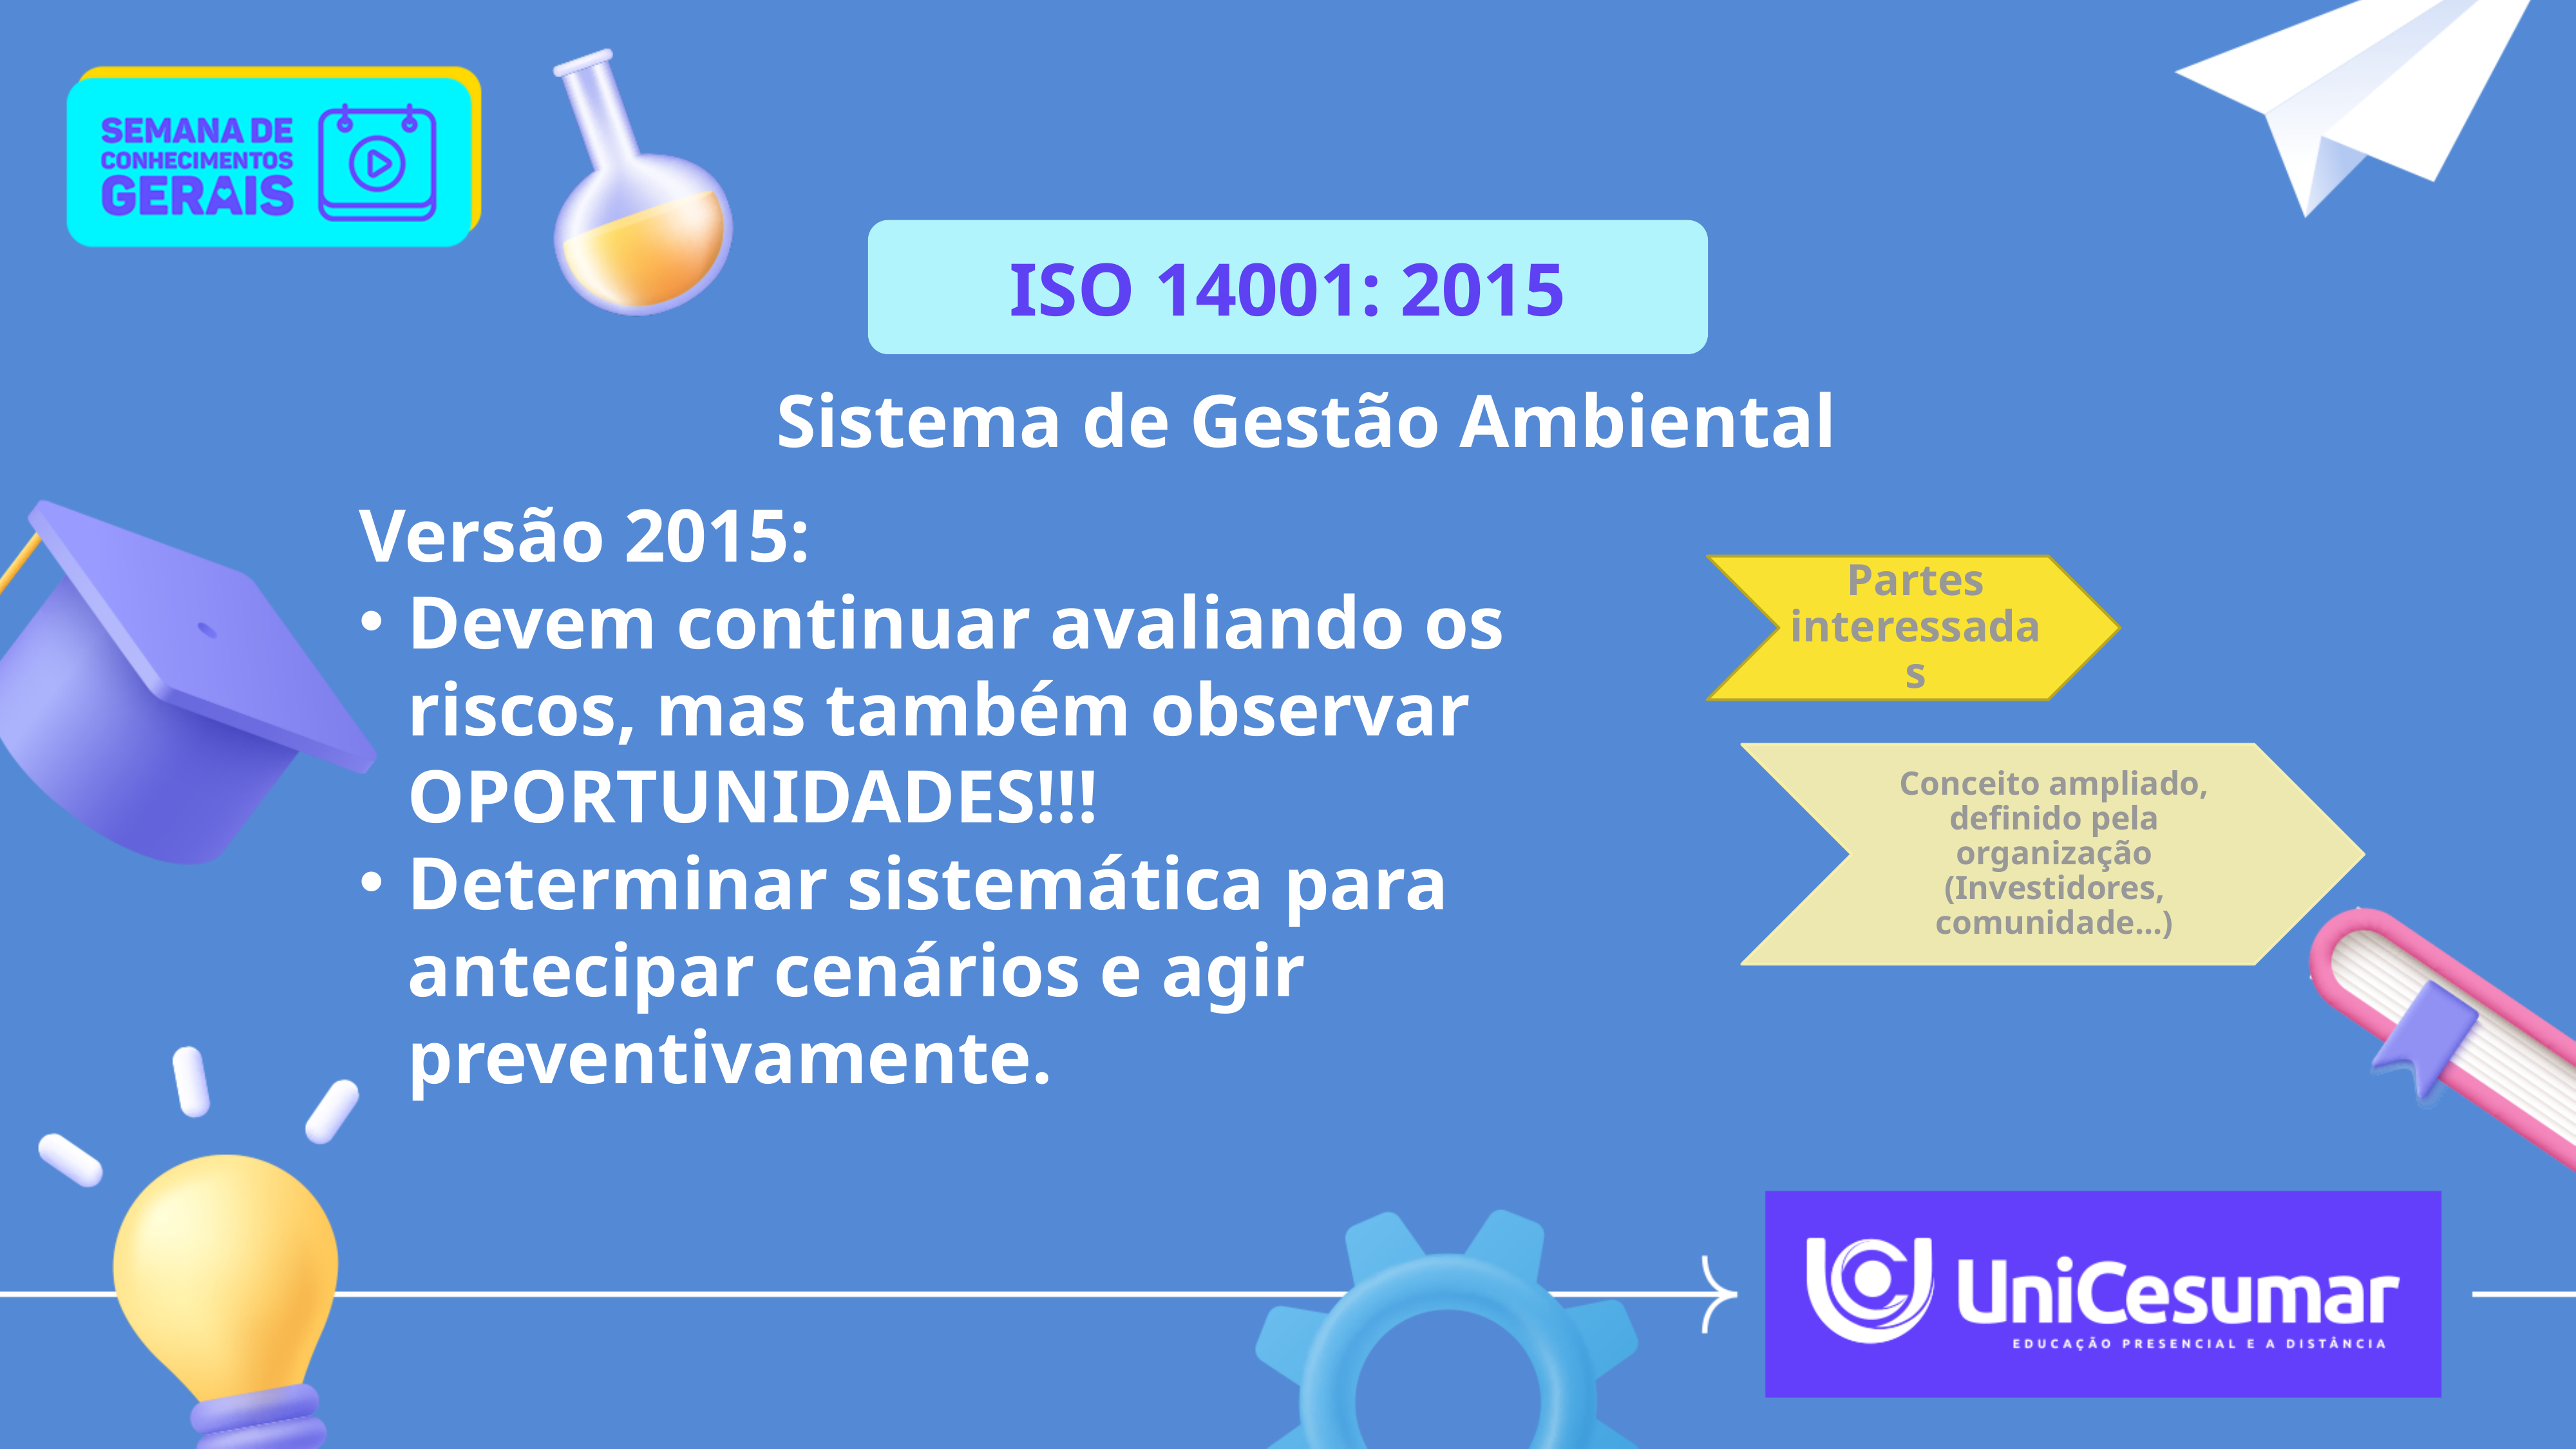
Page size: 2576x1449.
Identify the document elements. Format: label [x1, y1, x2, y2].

picture [0, 0, 2576, 1449]
text_box [1479, 455, 2469, 1110]
